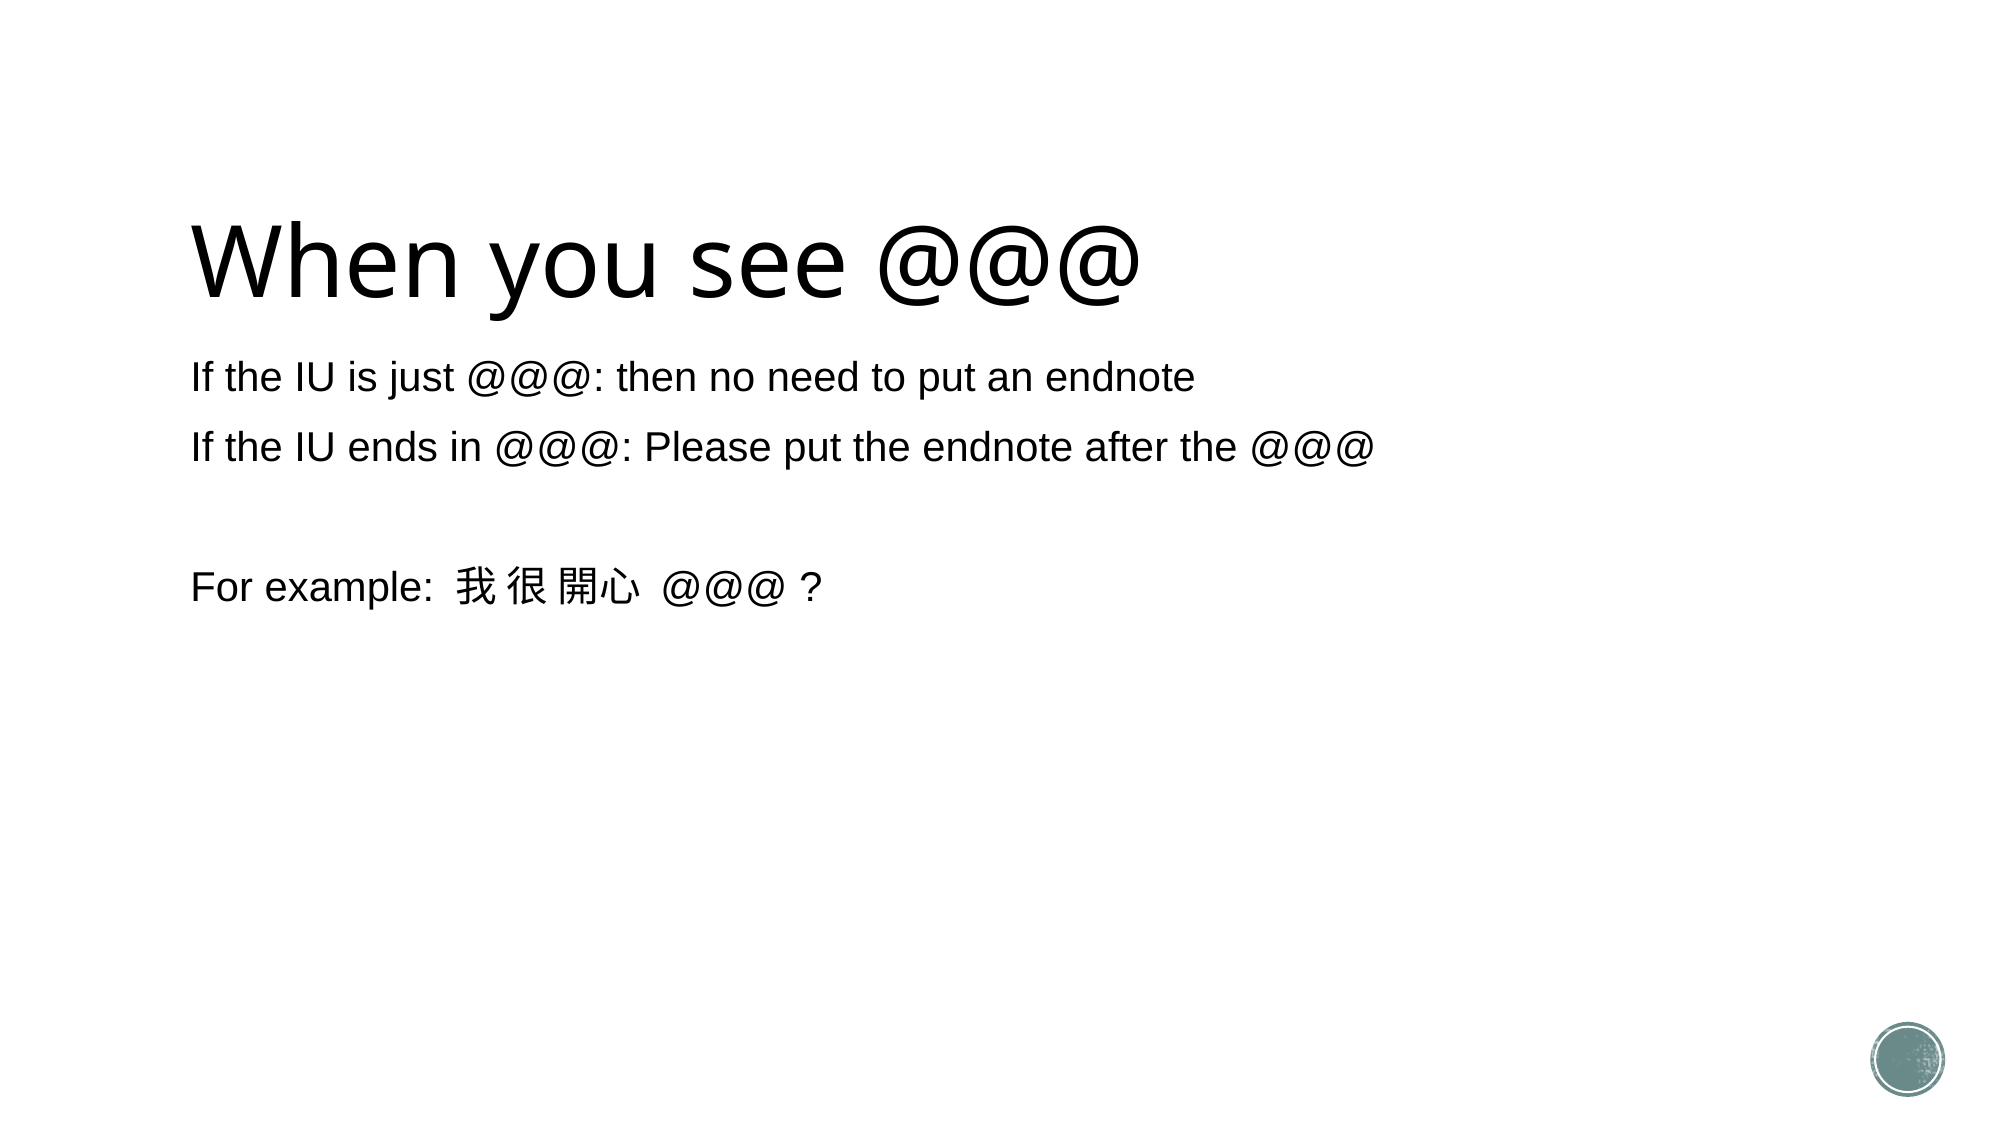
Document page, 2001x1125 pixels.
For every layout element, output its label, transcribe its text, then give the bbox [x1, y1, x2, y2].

title When you see @@@ [175, 79, 1826, 344]
list If the IU is just @@@: then no need to put an endnote If the IU ends in @@@: Please put the endnote after the @@@ For example: 我 很 開心 @@@ ? [175, 348, 1826, 1013]
